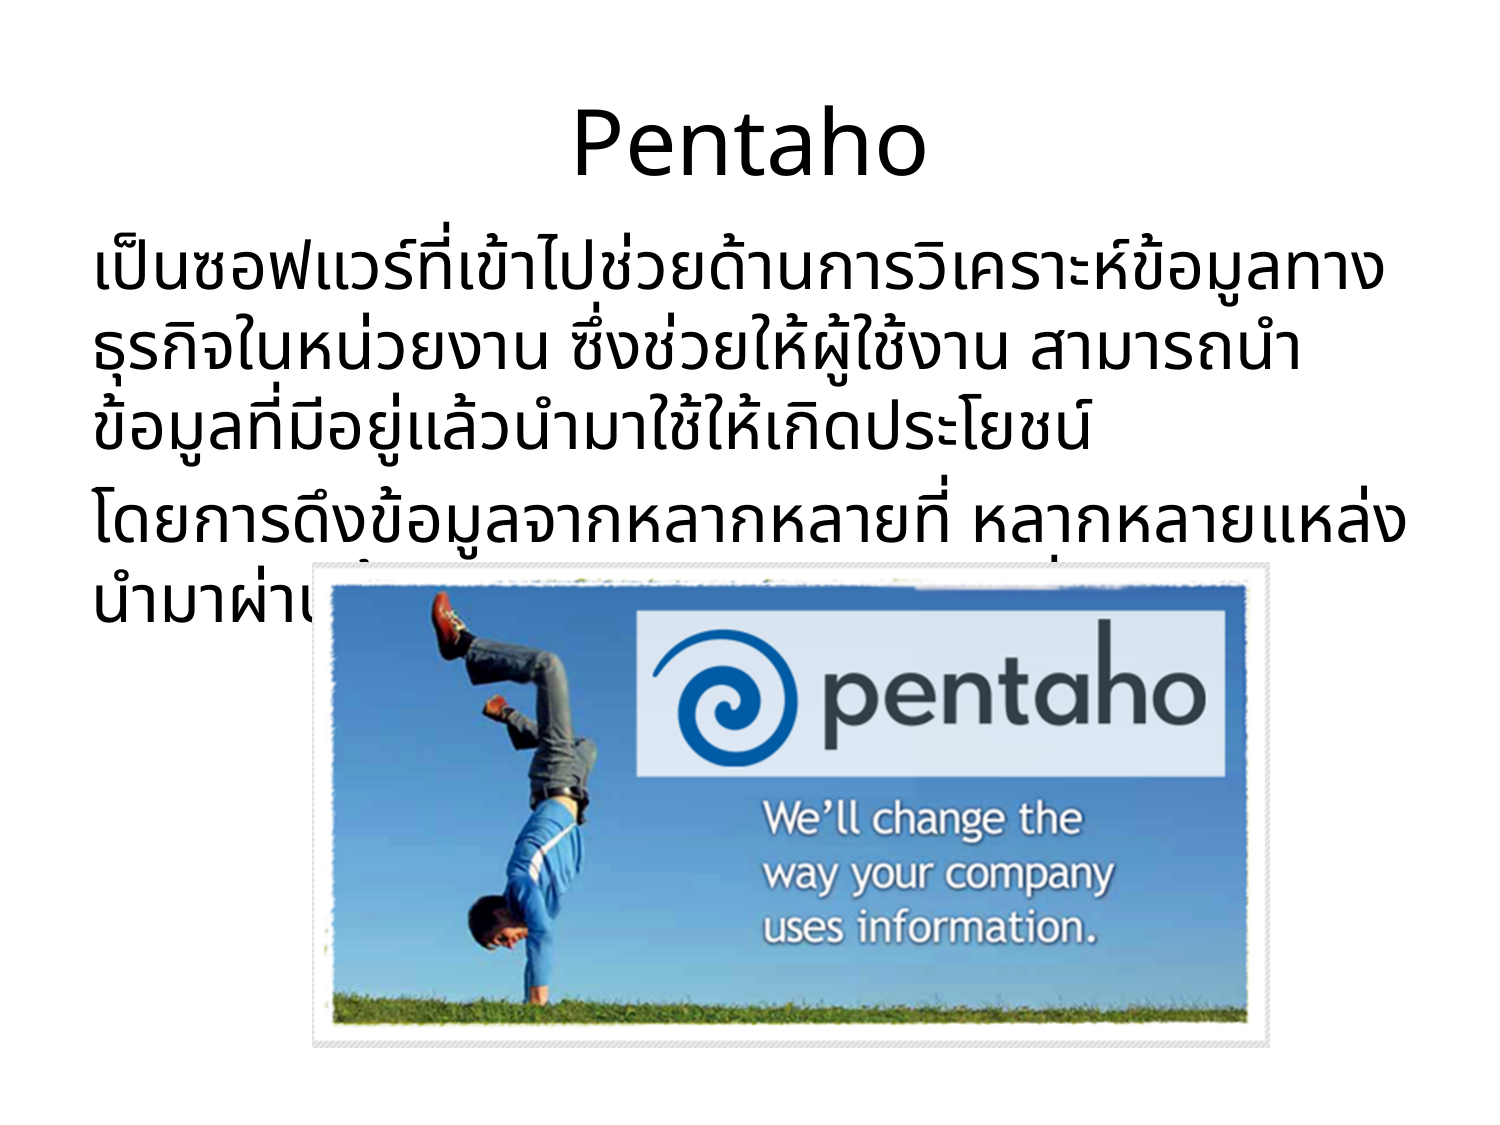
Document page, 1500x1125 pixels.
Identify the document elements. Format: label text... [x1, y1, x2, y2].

title Pentaho [75, 45, 1425, 233]
picture [312, 561, 1271, 1048]
list เป็นซอฟแวร์ที่เข้าไปช่วยด้านการวิเคราะห์ข้อมูลทางธุรกิจในหน่วยงาน ซึ่งช่วยให้ผู้ใช้งาน สามารถนำข้อมูลที่มีอยู่แล้วนำมาใช้ให้เกิดประโยชน์ โดยการดึงข้อมูลจากหลากหลายที่ หลากหลายแหล่งนำมาผ่านขั้นตอนกระบวนการจัดเก็บที่ถูกต้อง [76, 214, 1427, 958]
